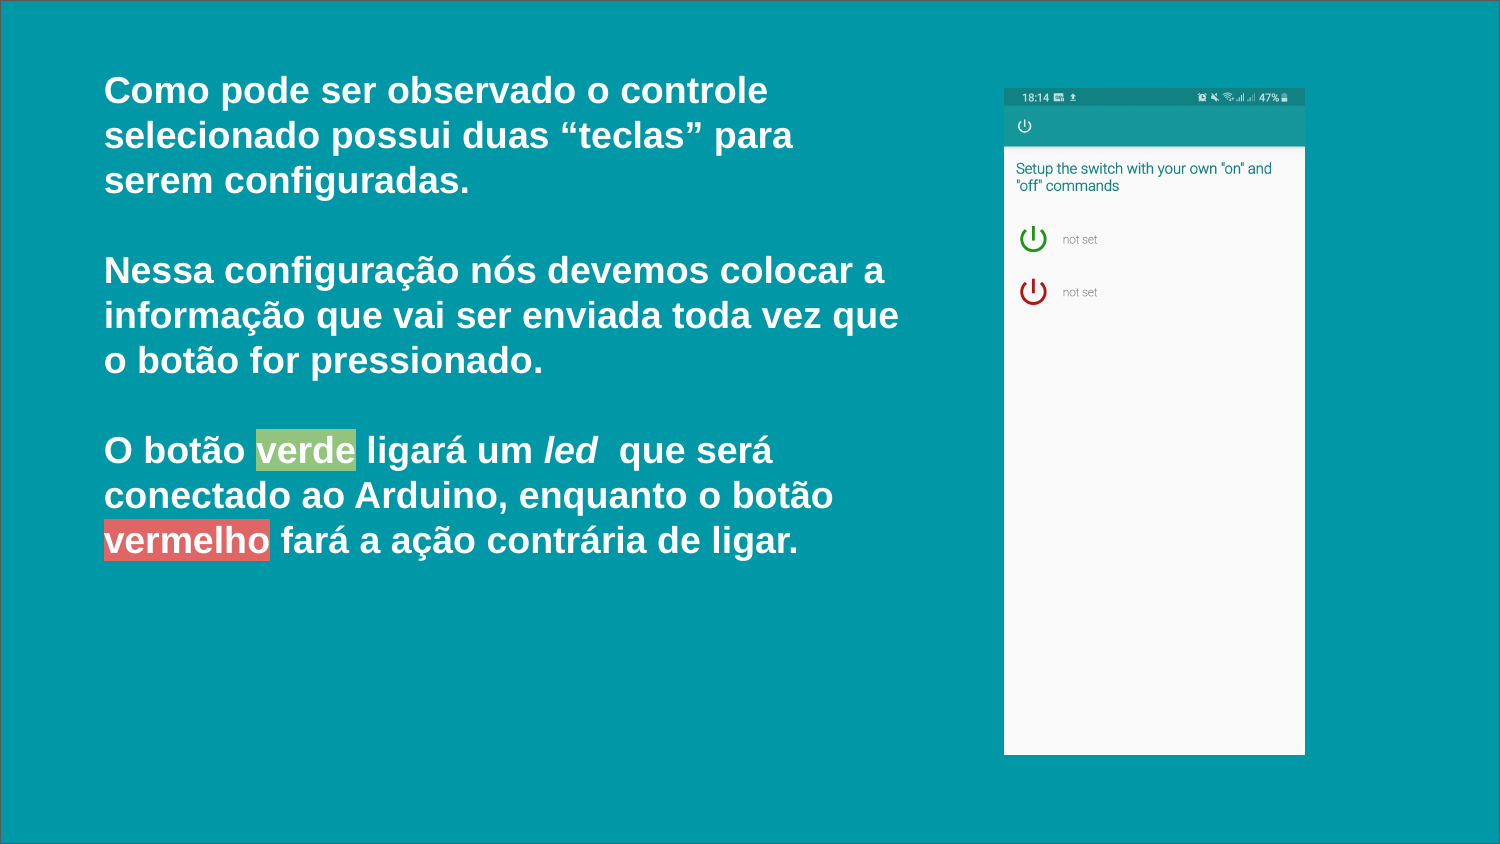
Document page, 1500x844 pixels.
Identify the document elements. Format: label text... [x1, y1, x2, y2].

text_box [0, 0, 1500, 844]
text_box Como pode ser observado o controle selecionado possui duas “teclas” para serem configuradas. Nessa configuração nós devemos colocar a informação que vai ser enviada toda vez que o botão for pressionado. O botão verde ligará um led que será conectado ao Arduino, enquanto o botão vermelho fará a ação contrária de ligar. [88, 50, 919, 184]
picture [1003, 88, 1305, 756]
